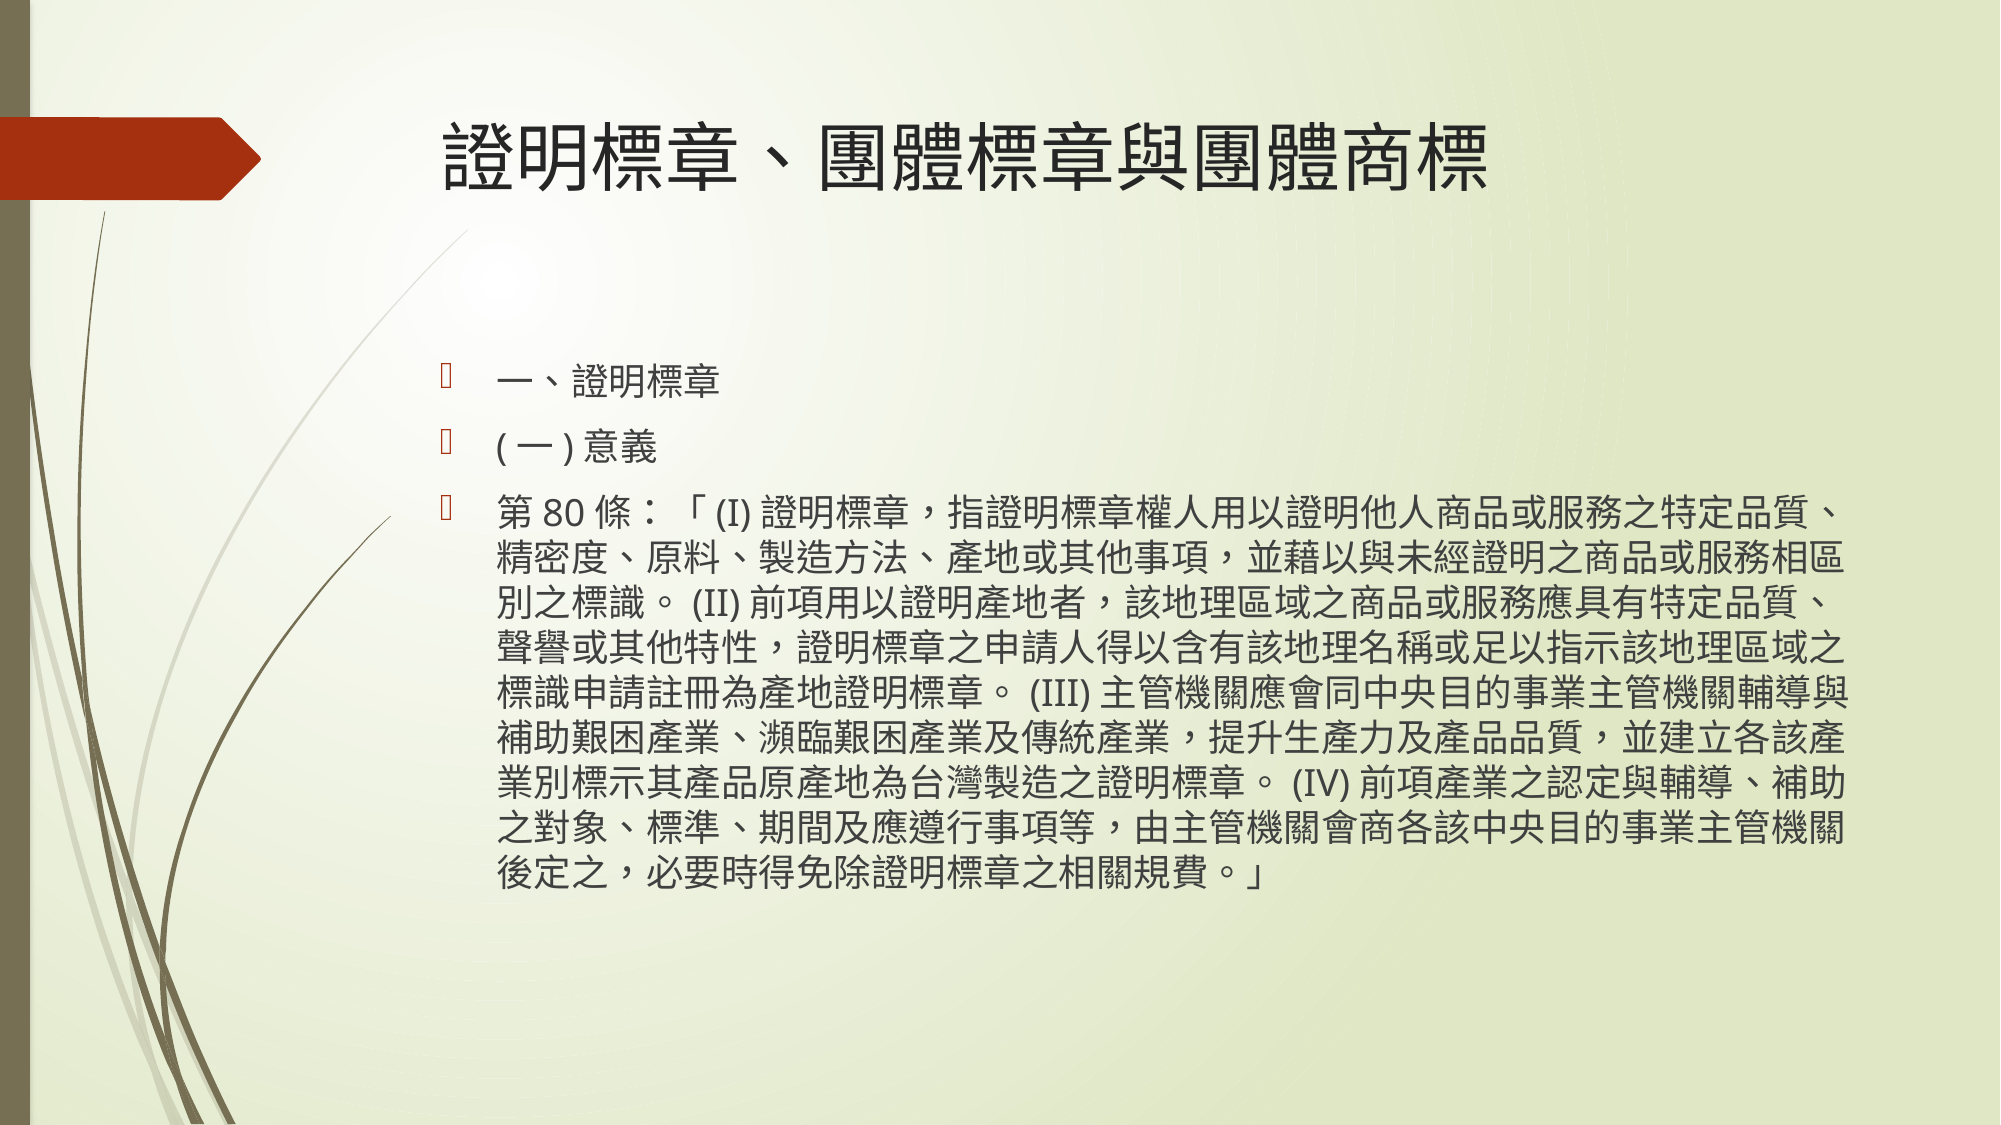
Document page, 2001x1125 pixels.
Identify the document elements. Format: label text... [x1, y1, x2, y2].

title 證明標章、團體標章與團體商標 [425, 102, 1888, 313]
list 一、證明標章 (一)意義 第80條：「(I)證明標章，指證明標章權人用以證明他人商品或服務之特定品質、精密度、原料、製造方法、產地或其他事項，並藉以與未經證明之商品或服務相區別之標識。(II)前項用以證明產地者，該地理區域之商品或服務應具有特定品質、聲譽或其他特性，證明標章之申請人得以含有該地理名稱或足以指示該地理區域之標識申請註冊為產地證明標章。(III)主管機關應會同中央目的事業主管機關輔導與補助艱困產業、瀕臨艱困產業及傳統產業，提升生產力及產品品質，並建立各該產業別標示其產品原產地為台灣製造之證明標章。(IV)前項產業之認定與輔導、補助之對象、標準、期間及應遵行事項等，由主管機關會商各該中央目的事業主管機關後定之，必要時得免除證明標章之相關規費。」 [424, 350, 1888, 970]
